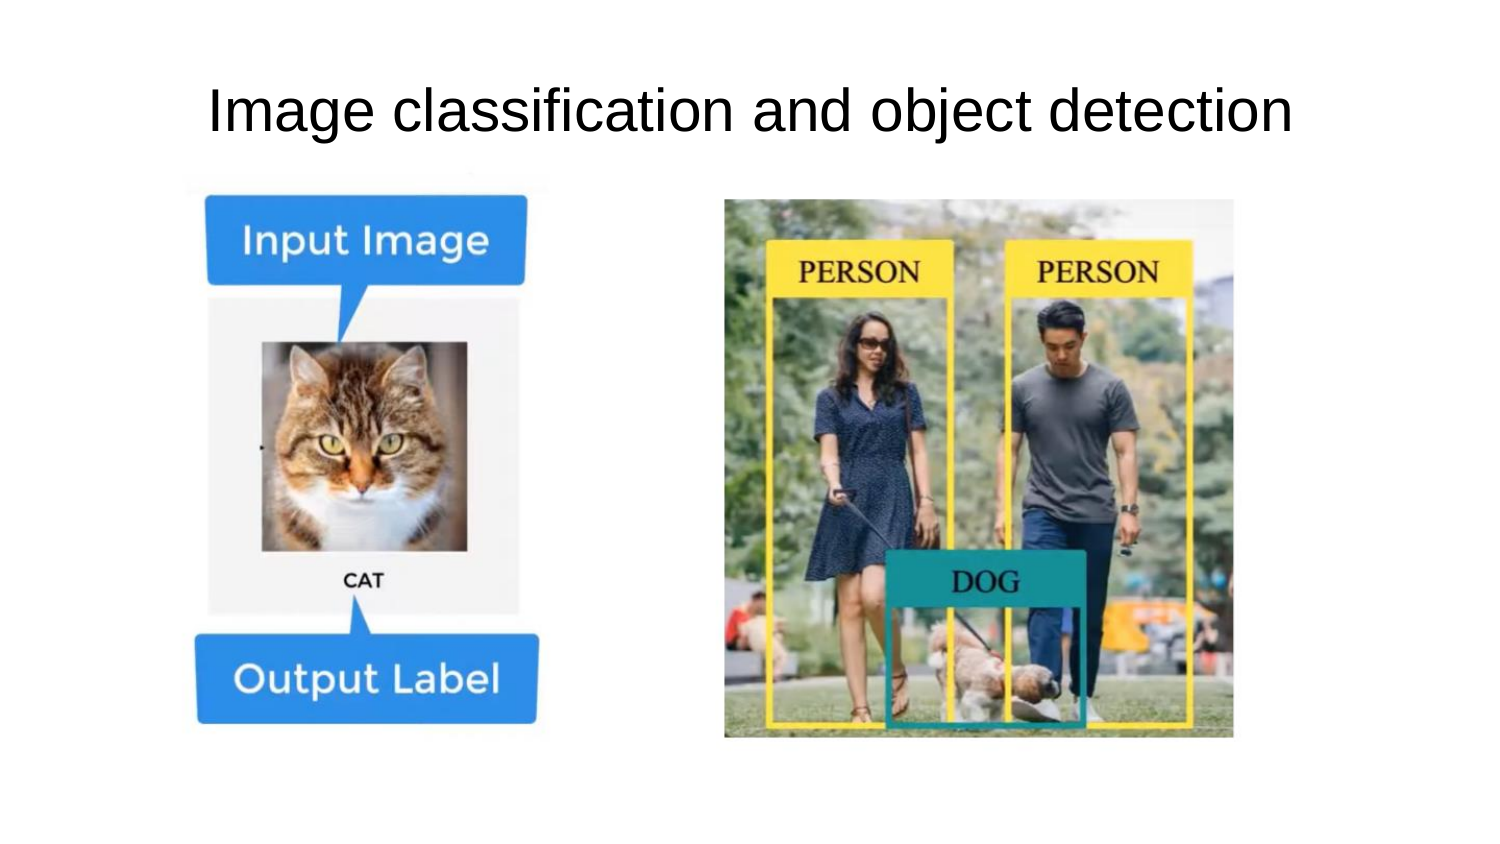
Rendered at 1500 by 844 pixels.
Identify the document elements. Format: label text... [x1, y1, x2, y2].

text_box Image classification and object detection [207, 63, 1317, 144]
text_box [0, 0, 1500, 844]
